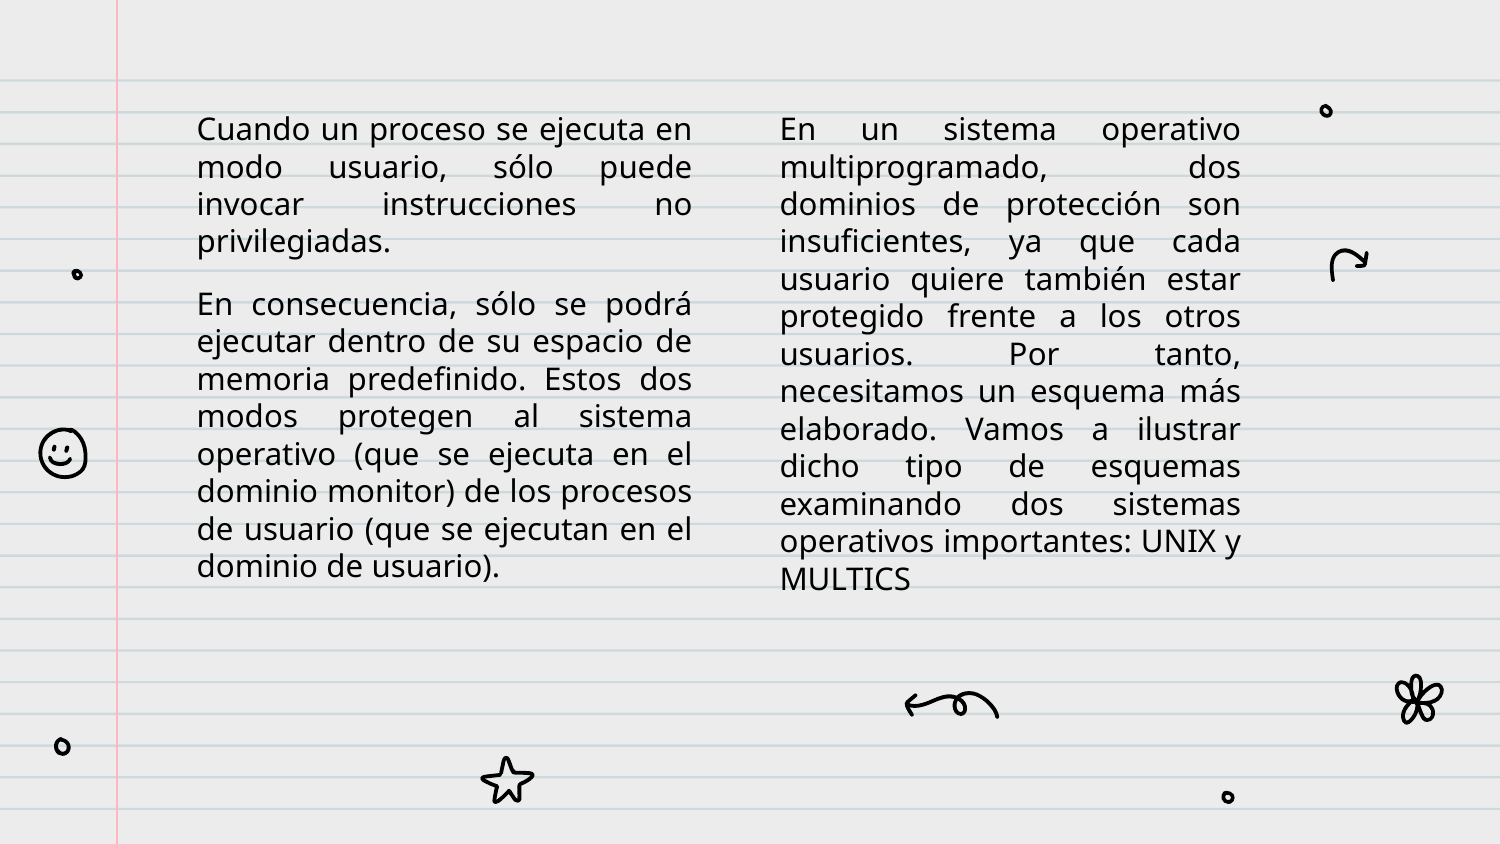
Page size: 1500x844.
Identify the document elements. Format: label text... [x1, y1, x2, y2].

list Cuando un proceso se ejecuta en modo usuario, sólo puede invocar instrucciones no privilegiadas. En consecuencia, sólo se podrá ejecutar dentro de su espacio de memoria predefinido. Estos dos modos protegen al sistema operativo (que se ejecuta en el dominio monitor) de los procesos de usuario (que se ejecutan en el dominio de usuario). [181, 94, 709, 561]
text_box En un sistema operativo multiprogramado, dos dominios de protección son insuficientes, ya que cada usuario quiere también estar protegido frente a los otros usuarios. Por tanto, necesitamos un esquema más elaborado. Vamos a ilustrar dicho tipo de esquemas examinando dos sistemas operativos importantes: UNIX y MULTICS [764, 94, 1257, 612]
